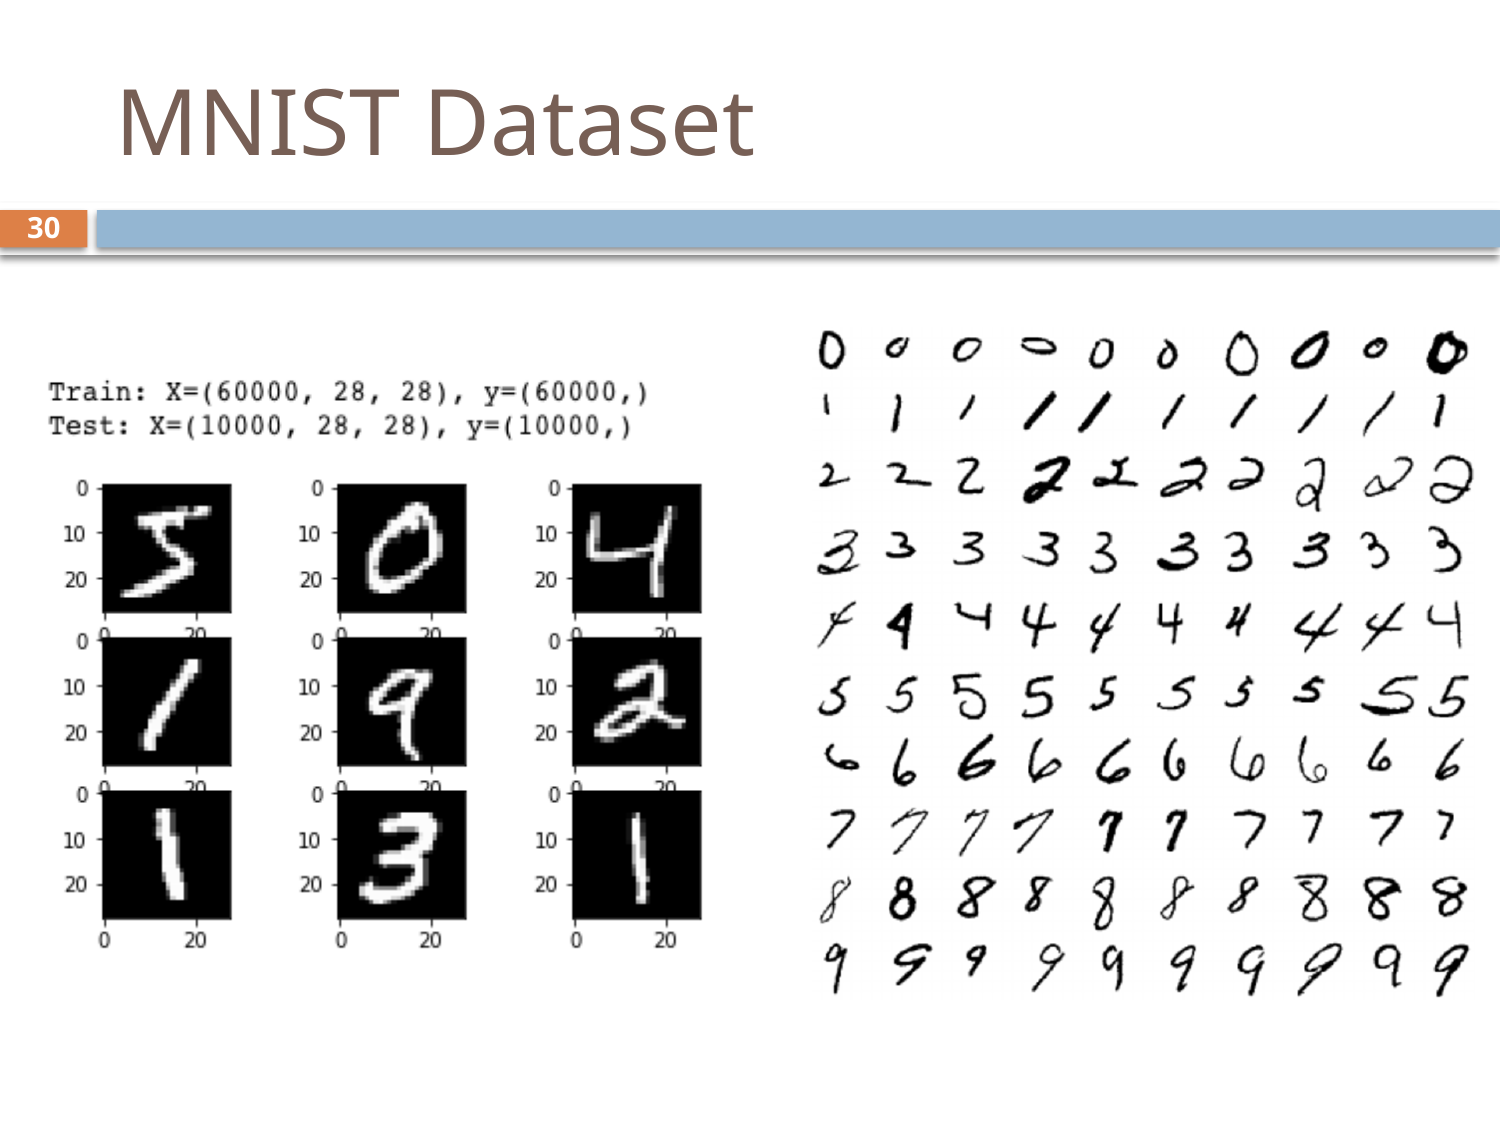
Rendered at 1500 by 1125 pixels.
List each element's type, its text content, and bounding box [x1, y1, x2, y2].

title MNIST Dataset [100, 37, 1438, 200]
picture [812, 326, 1476, 1001]
slide_number 30 [0, 208, 88, 249]
picture [34, 371, 742, 1001]
